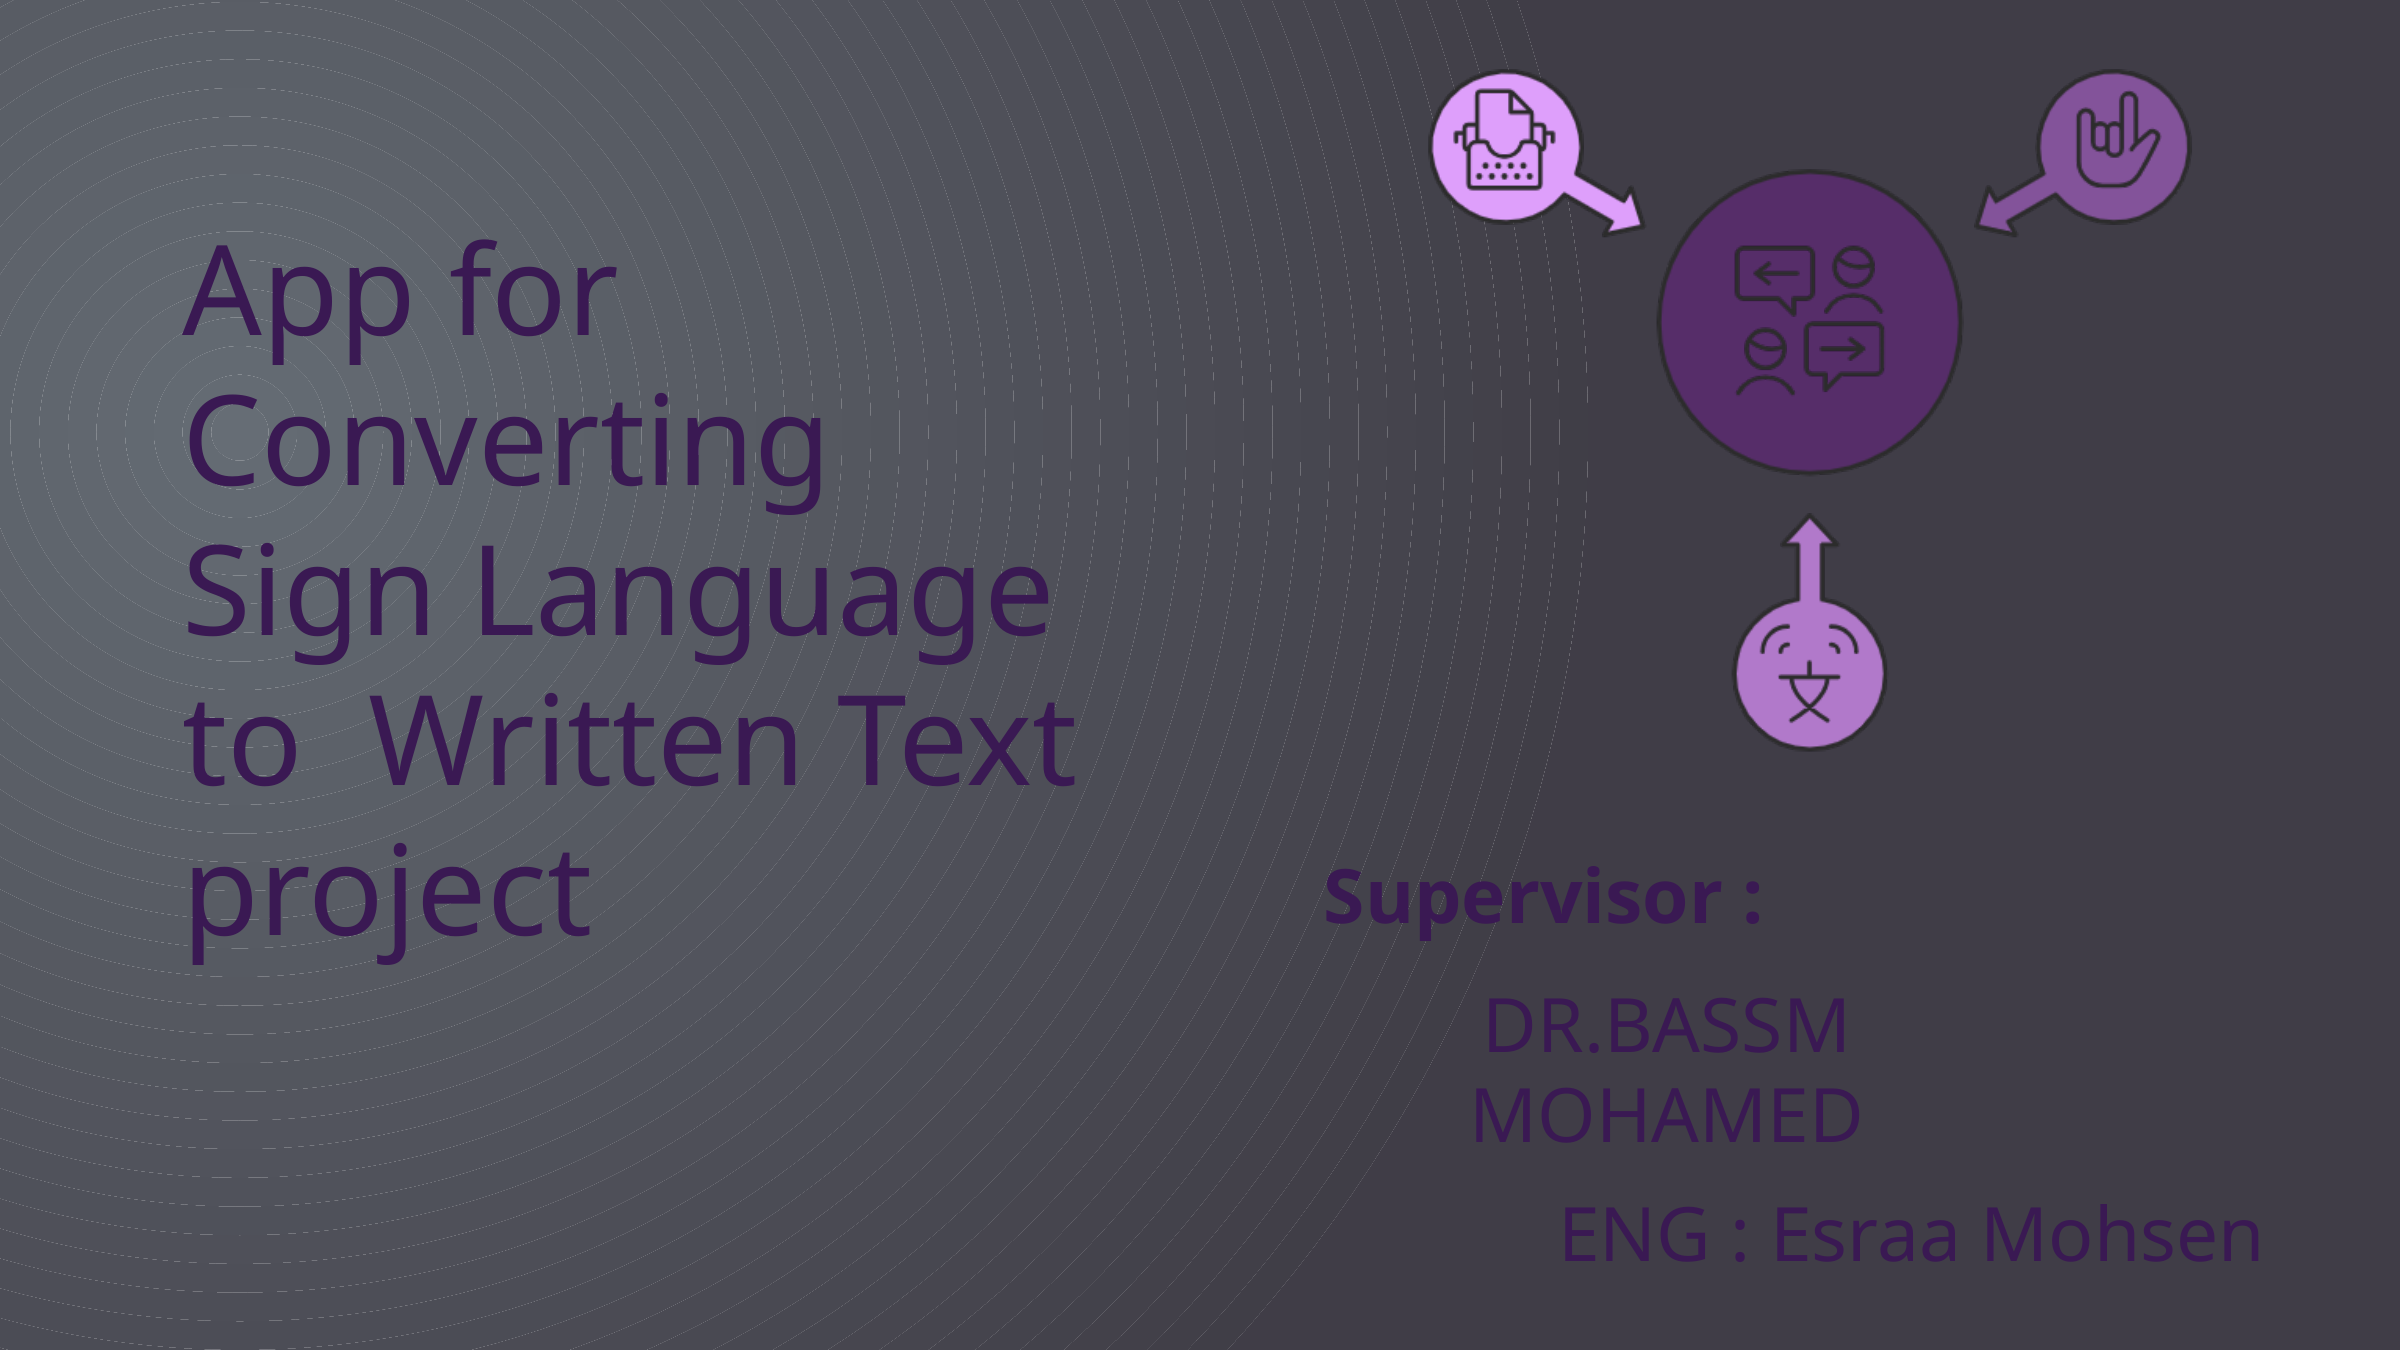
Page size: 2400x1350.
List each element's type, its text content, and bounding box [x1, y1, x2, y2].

text_box Supervisor : [1199, 841, 1908, 947]
text_box App for Converting Sign Language to Written Text project [167, 203, 1165, 1118]
picture [1393, 34, 2228, 779]
text_box ENG : Esraa Mohsen [1418, 1179, 2388, 1284]
text_box DR.BASSM MOHAMED [1418, 970, 1916, 1166]
